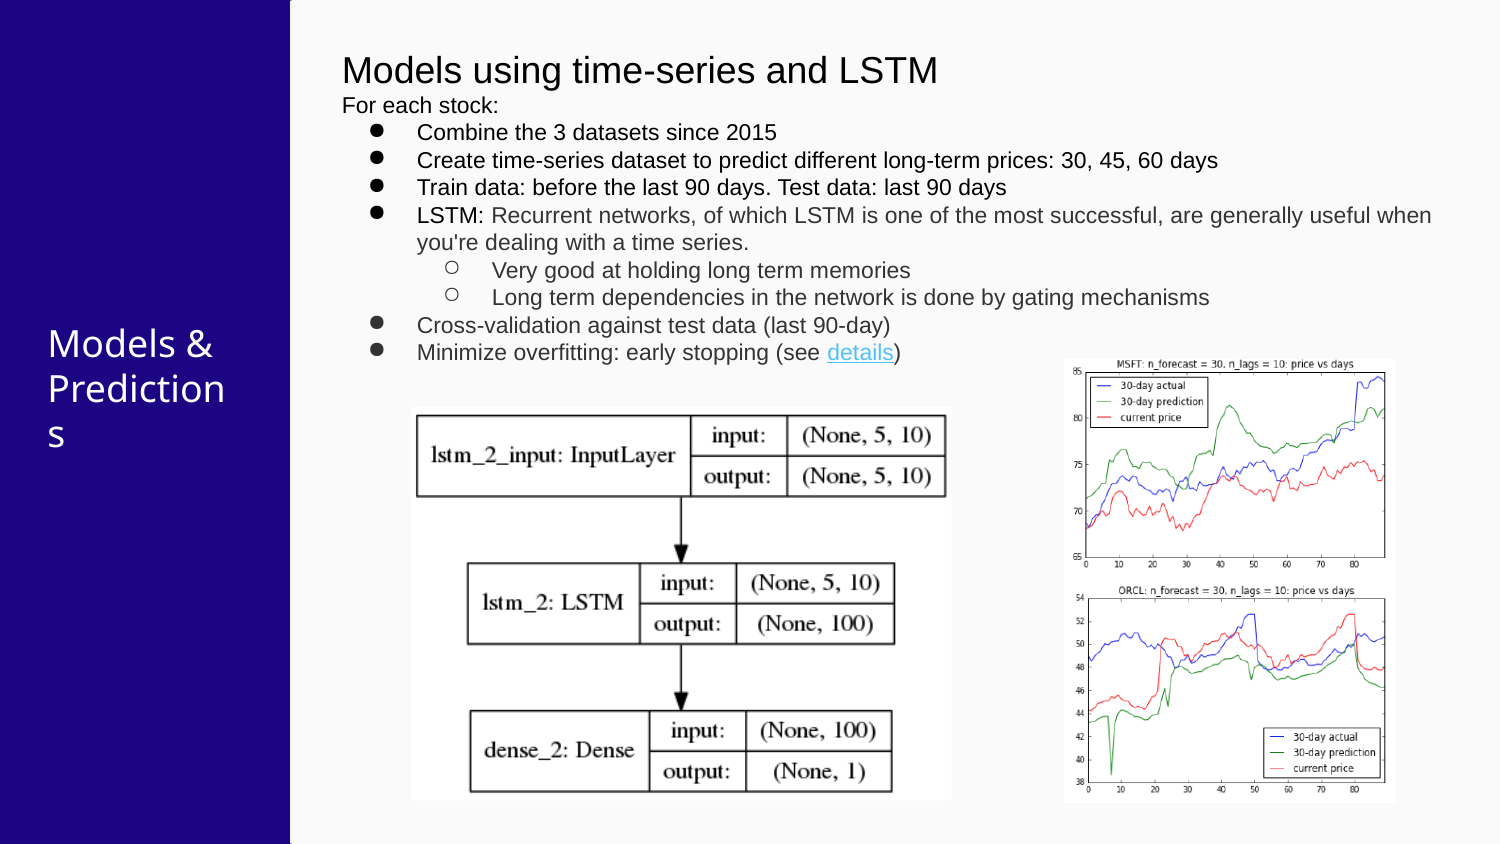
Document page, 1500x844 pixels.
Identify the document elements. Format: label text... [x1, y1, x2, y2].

picture [411, 407, 952, 801]
picture [1063, 359, 1396, 815]
text_box Models & Predictions [32, 304, 258, 428]
text_box Models using time-series and LSTM For each stock: Combine the 3 datasets since 2015 Create time-series dataset to predict different long-term prices: 30, 45, 60 days Train data: before the last 90 days. Test data: last 90 days LSTM: Recurrent networks, of which LSTM is one of the most successful, are generally useful when you're dealing with a time series. Very good at holding long term memories Long term dependencies in the network is done by gating mechanisms Cross-validation against test data (last 90-day) Minimize overfitting: early stopping (see details) [326, 30, 1466, 815]
